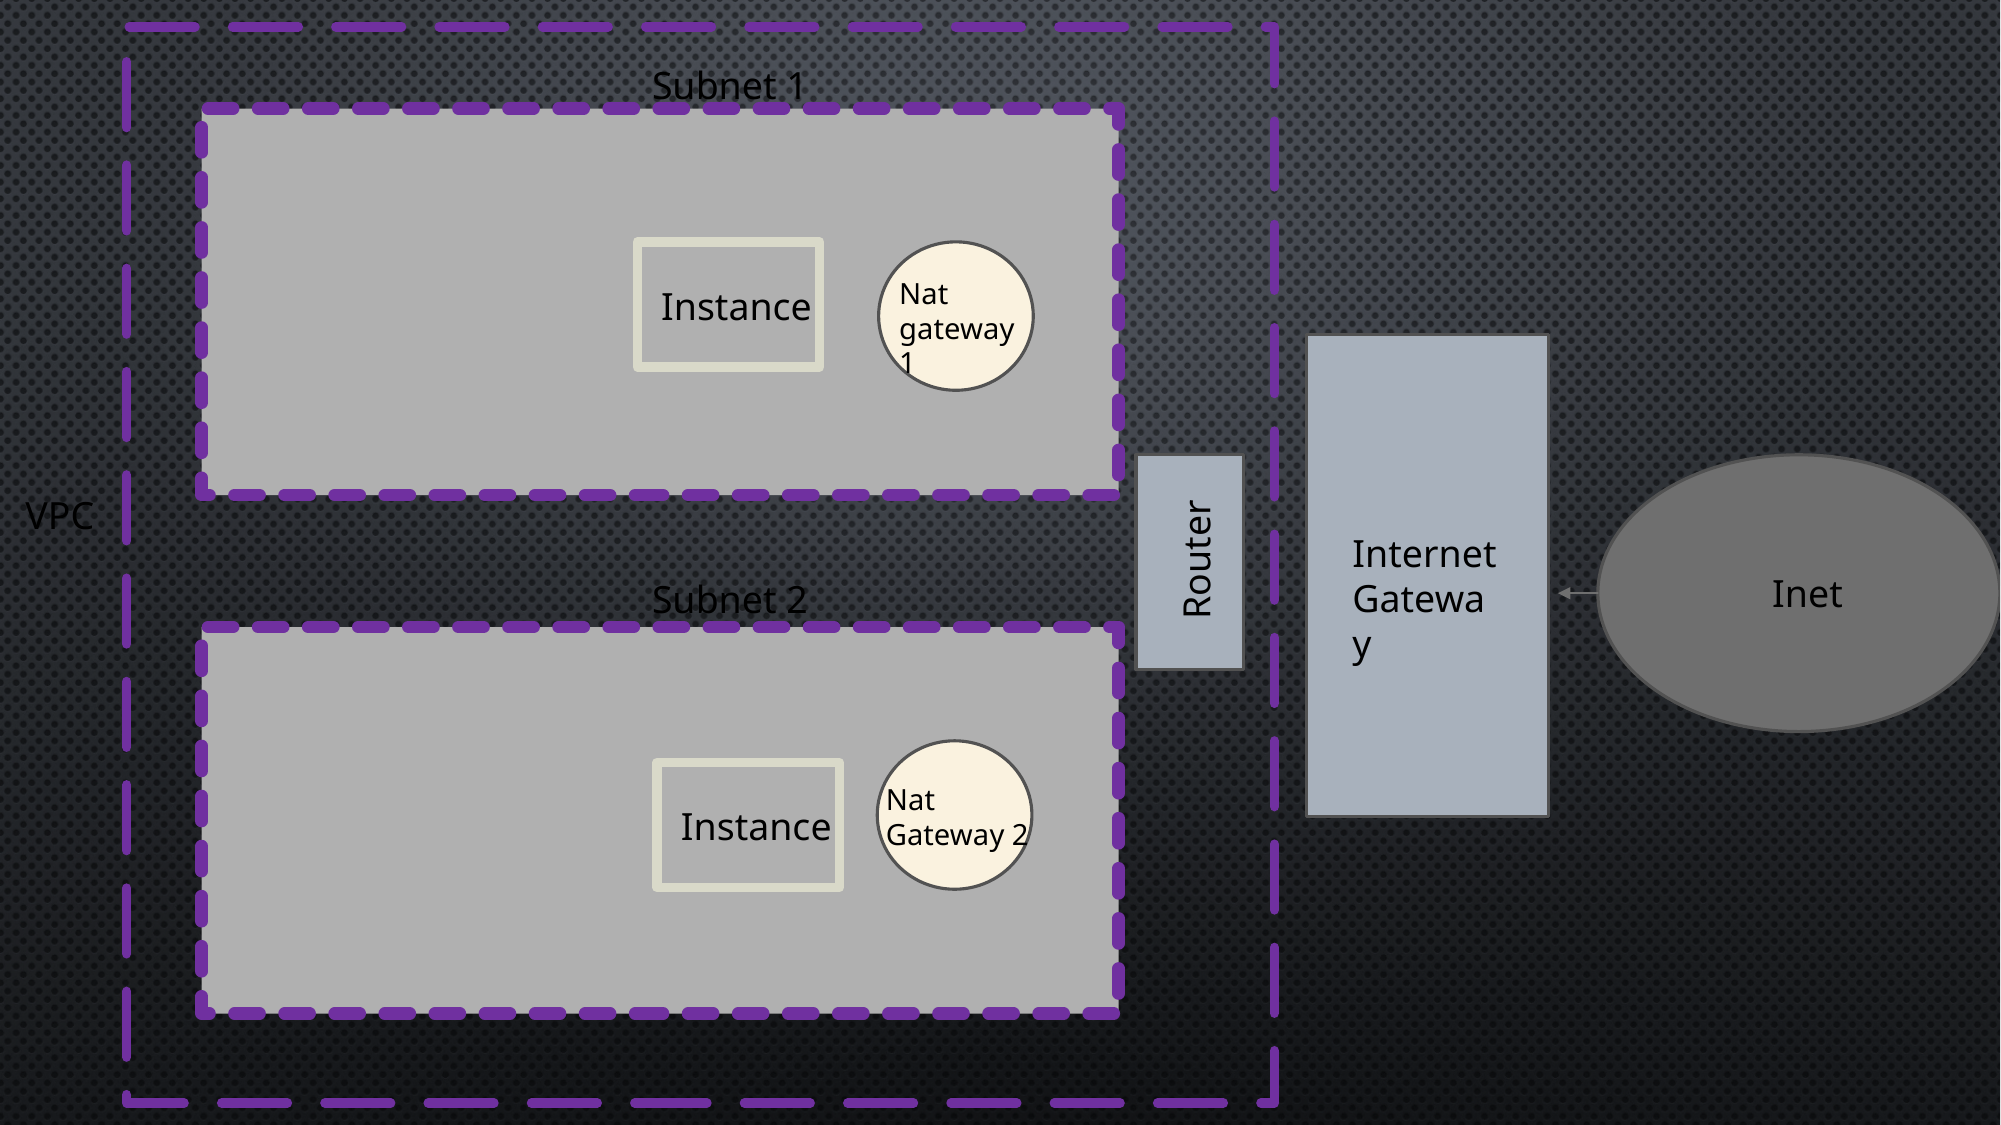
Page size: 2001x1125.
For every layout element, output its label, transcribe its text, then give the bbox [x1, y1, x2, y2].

text_box Inet [1757, 562, 1858, 623]
text_box [1596, 453, 2000, 734]
text_box [1305, 333, 1550, 818]
text_box VPC [10, 484, 302, 545]
text_box Instance [841, 795, 958, 856]
text_box [125, 25, 1276, 1105]
text_box [1134, 453, 1245, 671]
text_box [655, 761, 841, 889]
text_box Internet Gateway [1337, 522, 1518, 673]
text_box Router [1165, 472, 1226, 635]
